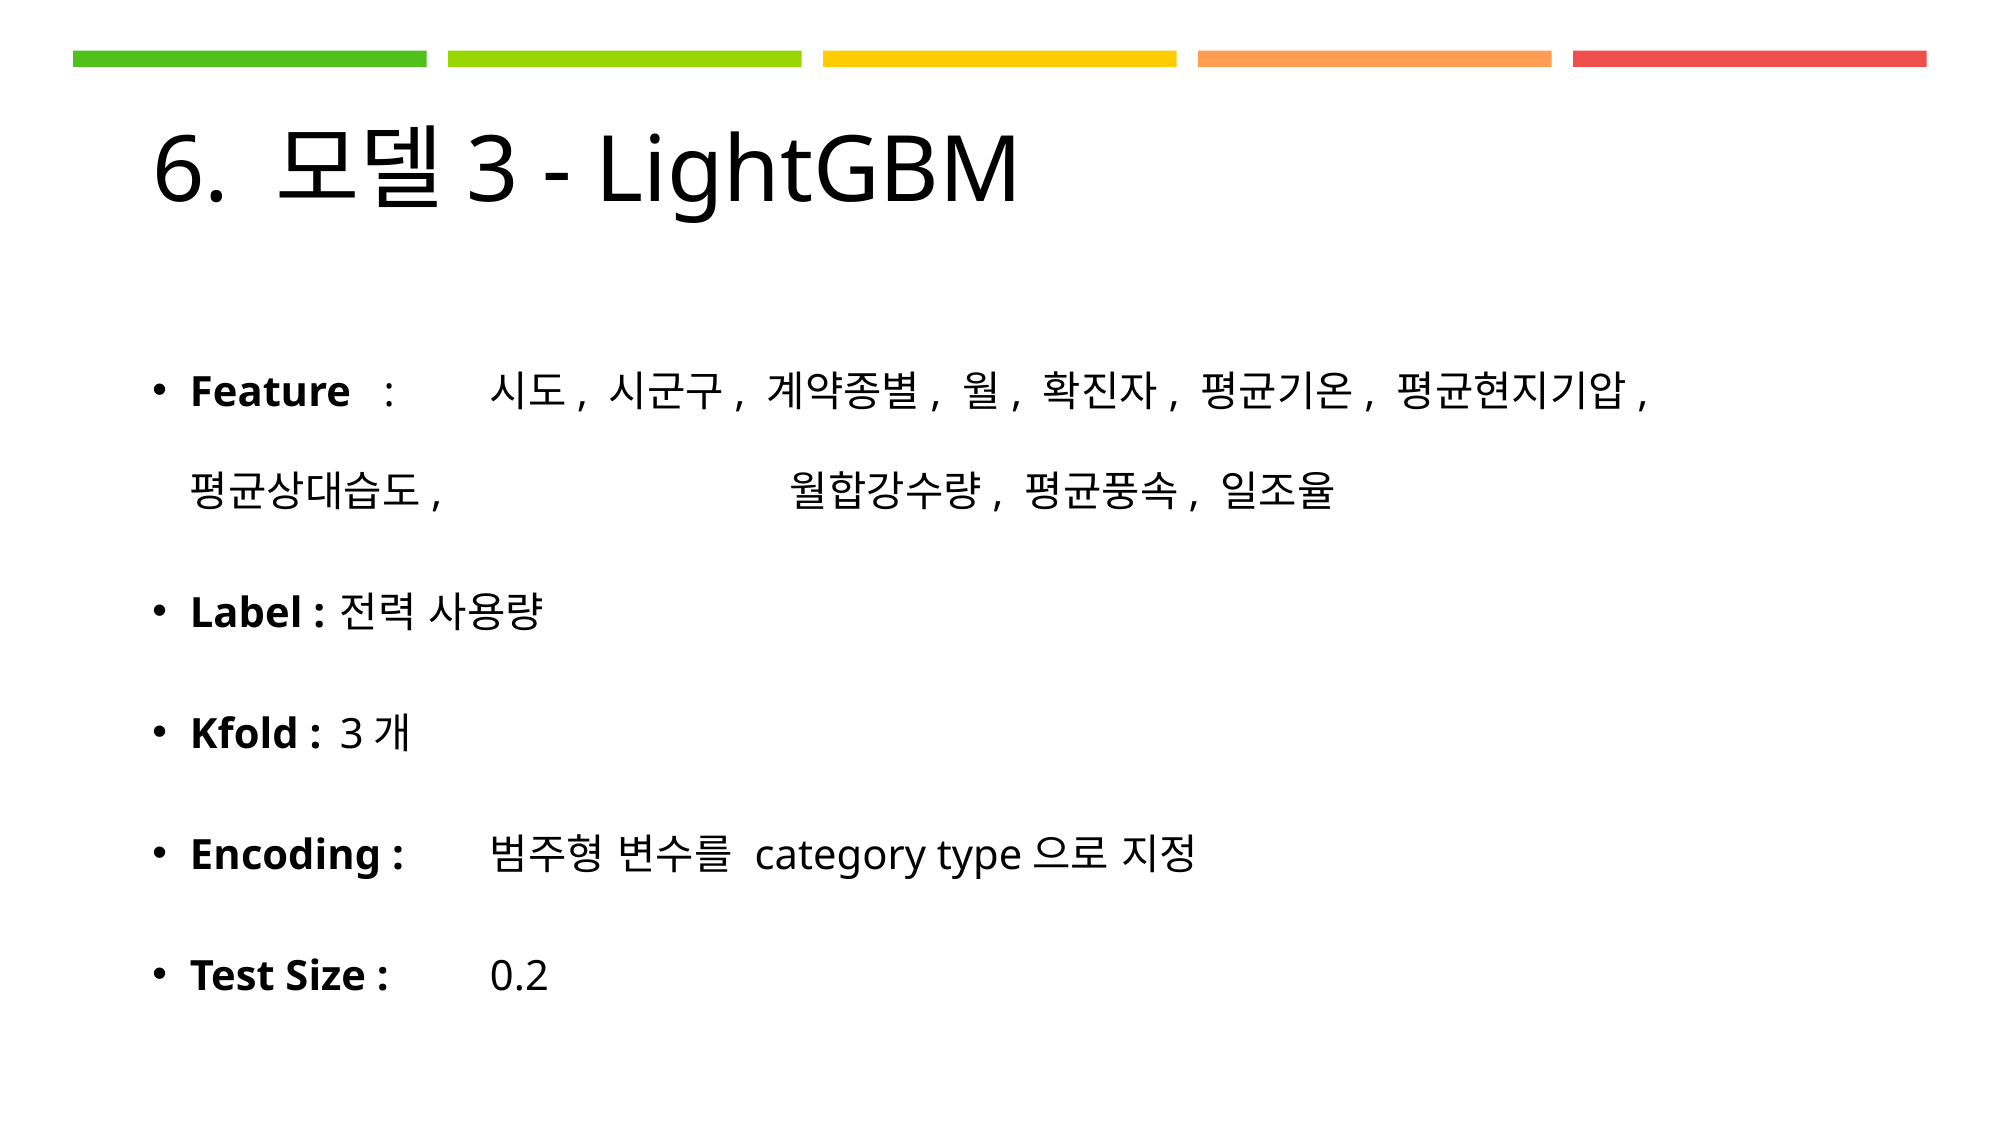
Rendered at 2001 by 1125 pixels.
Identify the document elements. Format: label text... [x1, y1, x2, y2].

title 6. 모델3 - LightGBM [137, 67, 1863, 278]
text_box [73, 50, 1927, 67]
list Feature : 시도, 시군구, 계약종별, 월, 확진자, 평균기온, 평균현지기압, 평균상대습도, 월합강수량, 평균풍속, 일조율 Label : 전력 사용량 Kfold : 3개 Encoding : 범주형 변수를 category type으로 지정 Test Size : 0.2 [137, 299, 1863, 1014]
